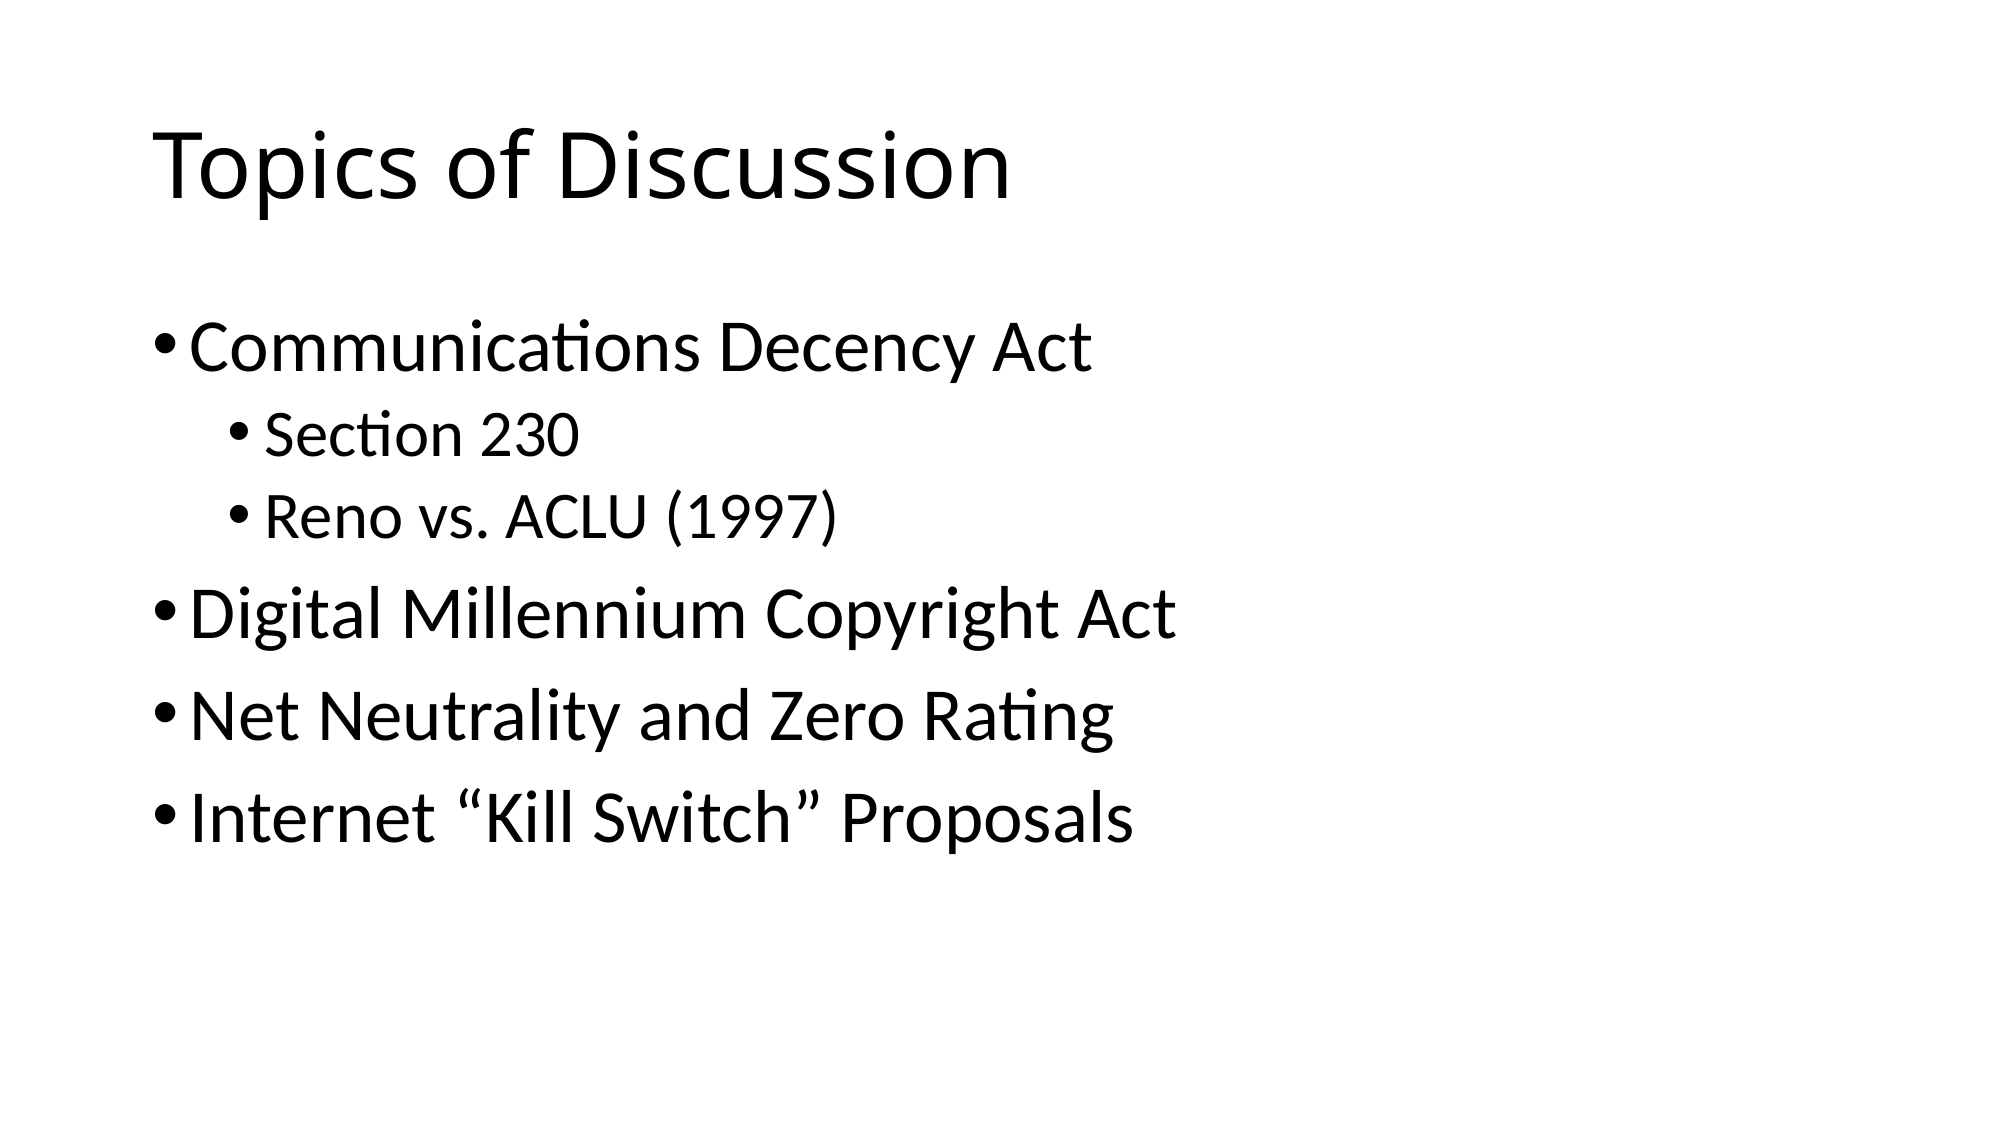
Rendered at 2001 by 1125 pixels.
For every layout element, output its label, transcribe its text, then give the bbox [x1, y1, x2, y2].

title Topics of Discussion [137, 59, 1863, 278]
list Communications Decency Act Section 230 Reno vs. ACLU (1997) Digital Millennium Copyright Act Net Neutrality and Zero Rating Internet “Kill Switch” Proposals [137, 299, 1863, 1014]
